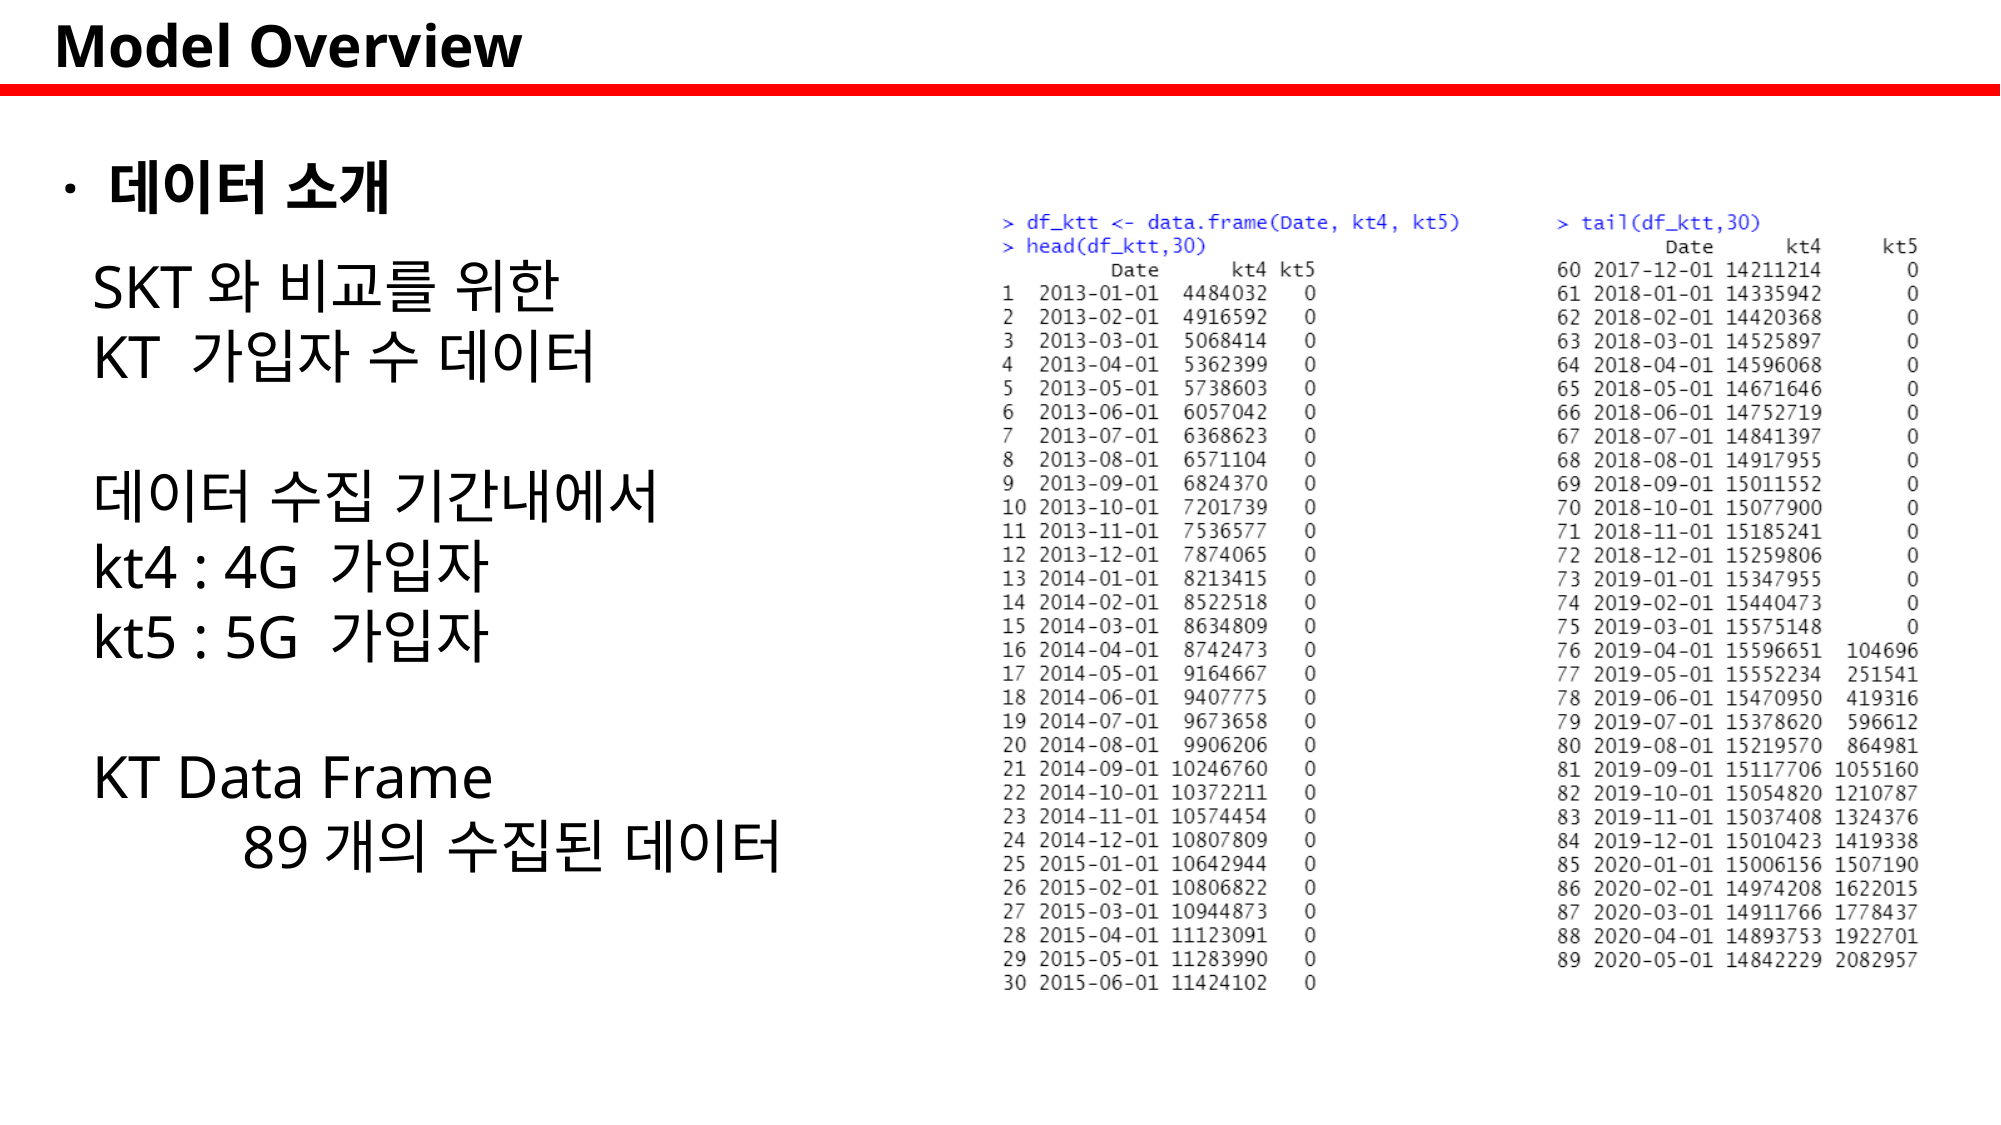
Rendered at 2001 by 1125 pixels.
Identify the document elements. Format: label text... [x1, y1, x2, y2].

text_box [1000, 212, 1939, 995]
text_box SKT와 비교를 위한 KT 가입자 수 데이터 데이터 수집 기간내에서 kt4 : 4G 가입자 kt5 : 5G 가입자 KT Data Frame 89개의 수집된 데이터 [3, 242, 799, 888]
text_box Model Overview [38, 1, 538, 87]
text_box · 데이터 소개 [47, 143, 407, 229]
